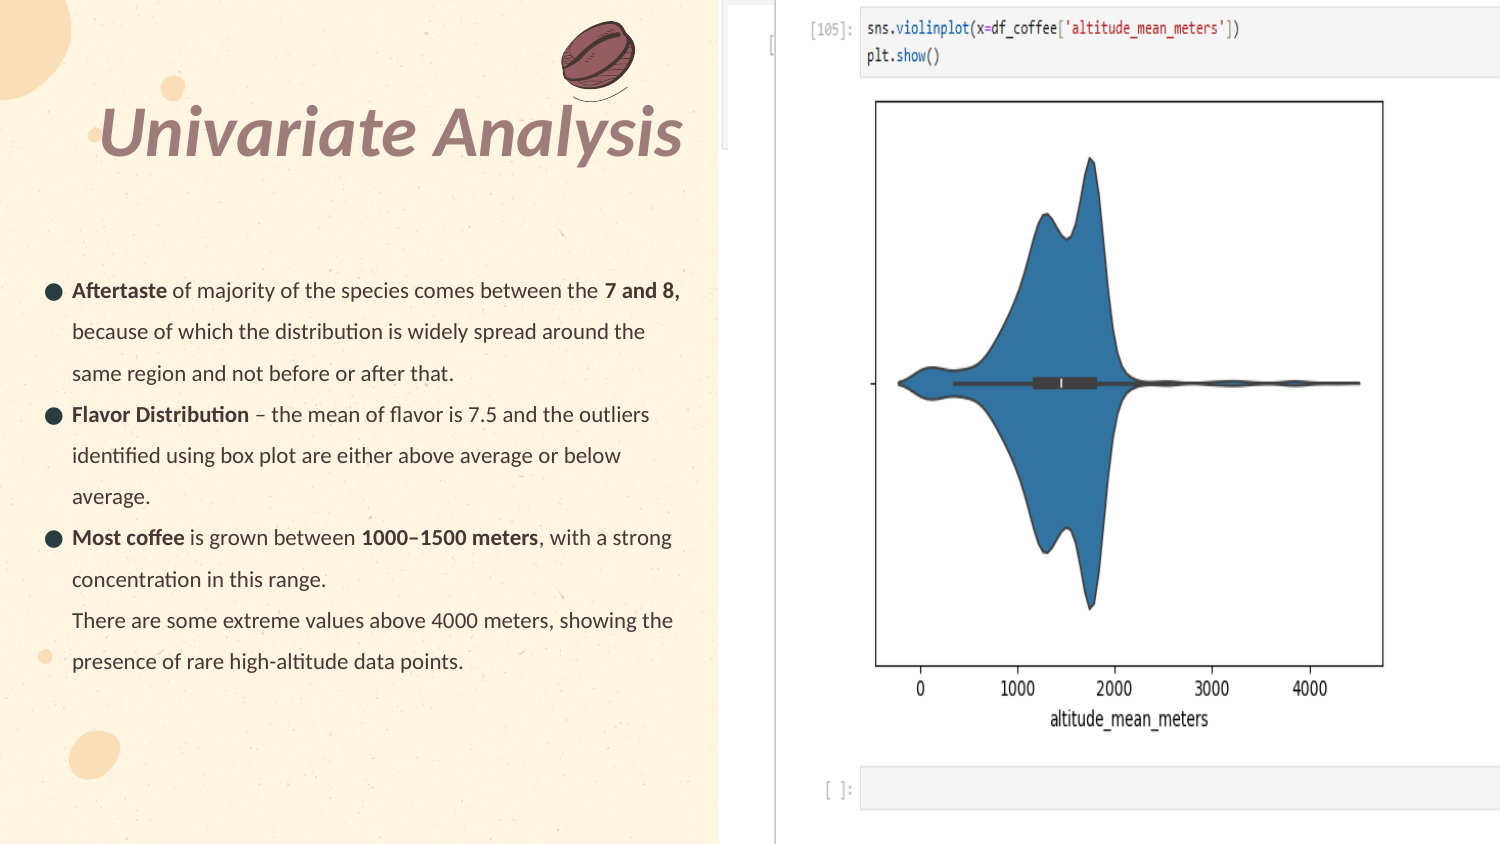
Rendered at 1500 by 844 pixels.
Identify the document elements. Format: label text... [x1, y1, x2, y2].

list Aftertaste of majority of the species comes between the 7 and 8, because of which the distribution is widely spread around the same region and not before or after that. Flavor Distribution – the mean of flavor is 7.5 and the outliers identified using box plot are either above average or below average. Most coffee is grown between 1000–1500 meters, with a strong concentration in this range. There are some extreme values above 4000 meters, showing the presence of rare high-altitude data points. [28, 191, 712, 746]
title Univariate Analysis [62, 64, 712, 191]
picture [0, 0, 1500, 844]
